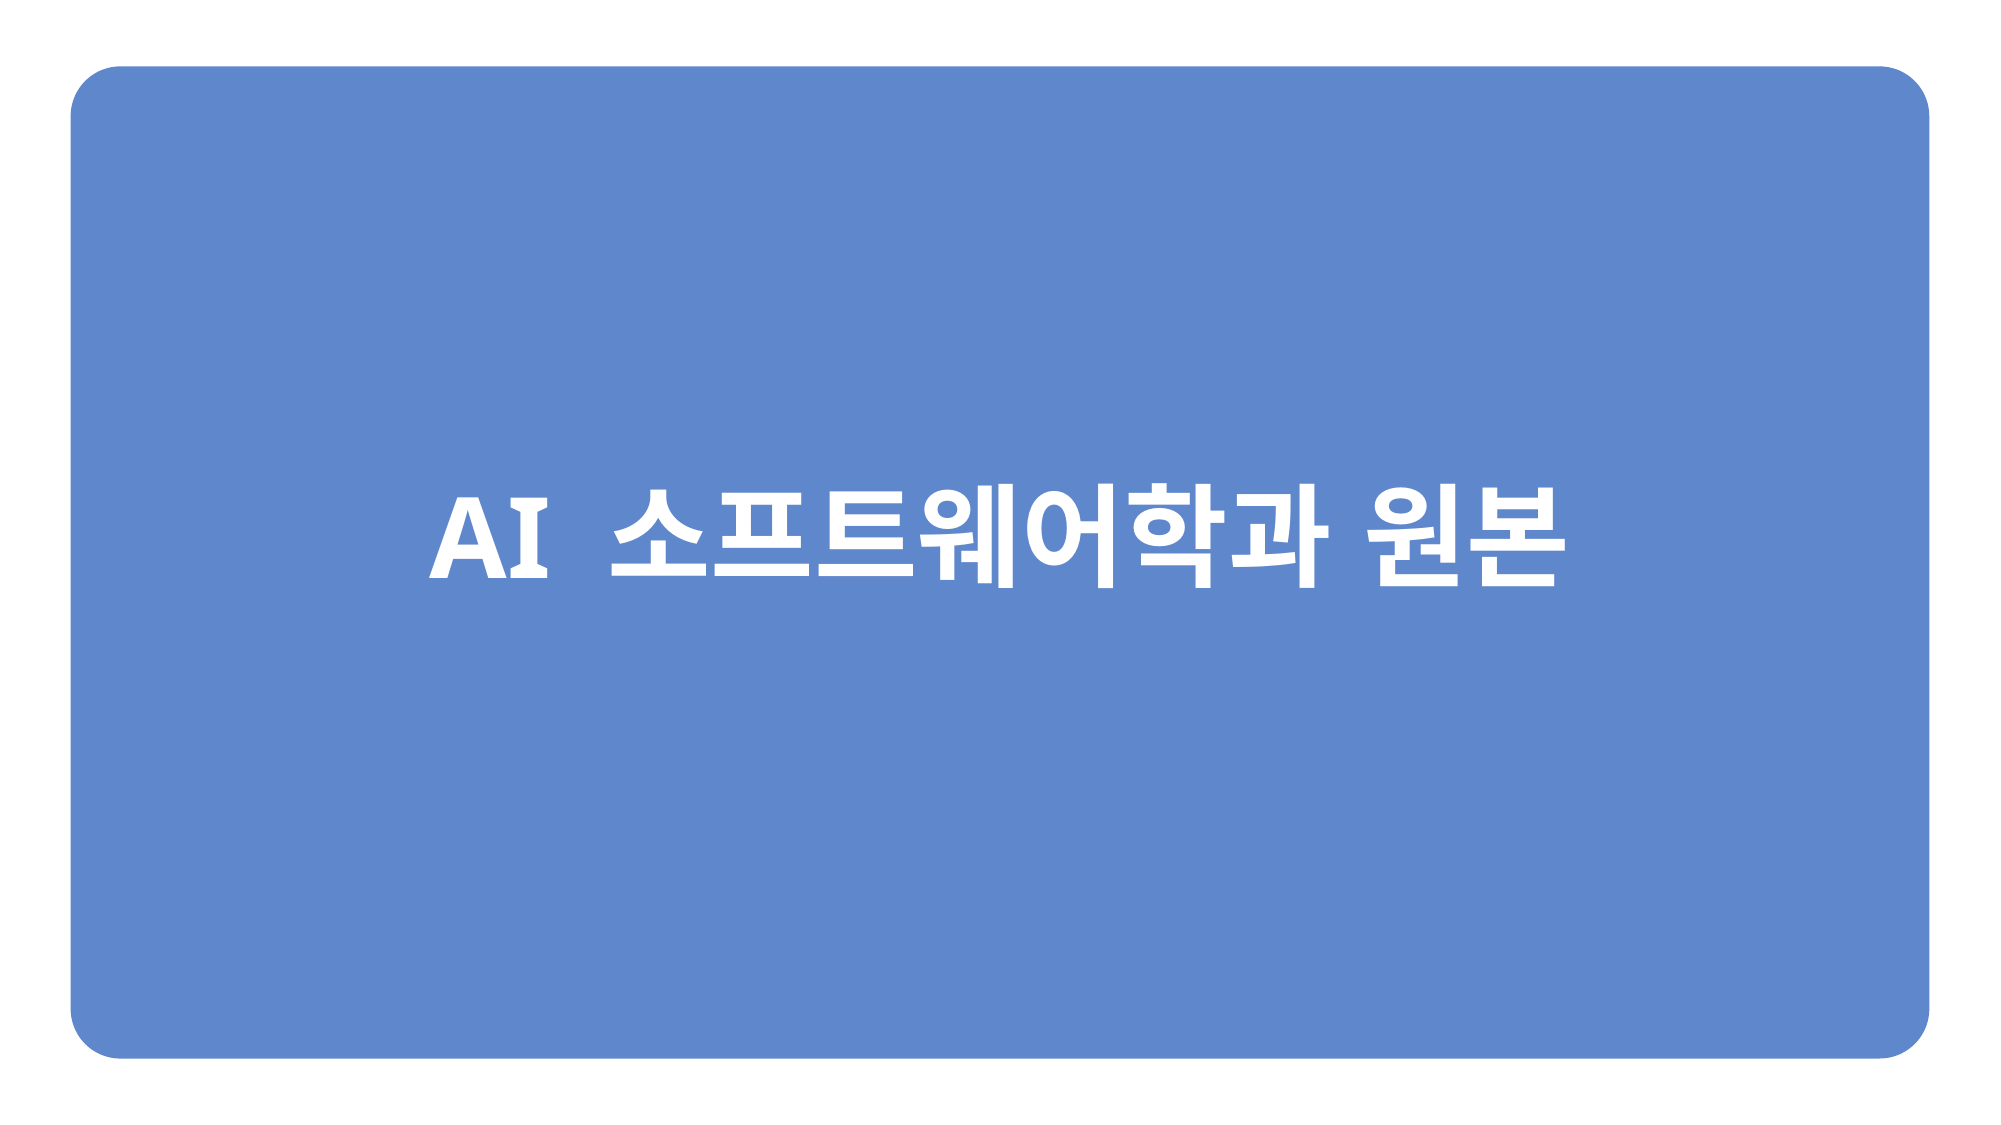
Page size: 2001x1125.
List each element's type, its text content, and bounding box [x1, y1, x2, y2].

list AI 소프트웨어학과 원본 [157, 456, 1843, 611]
